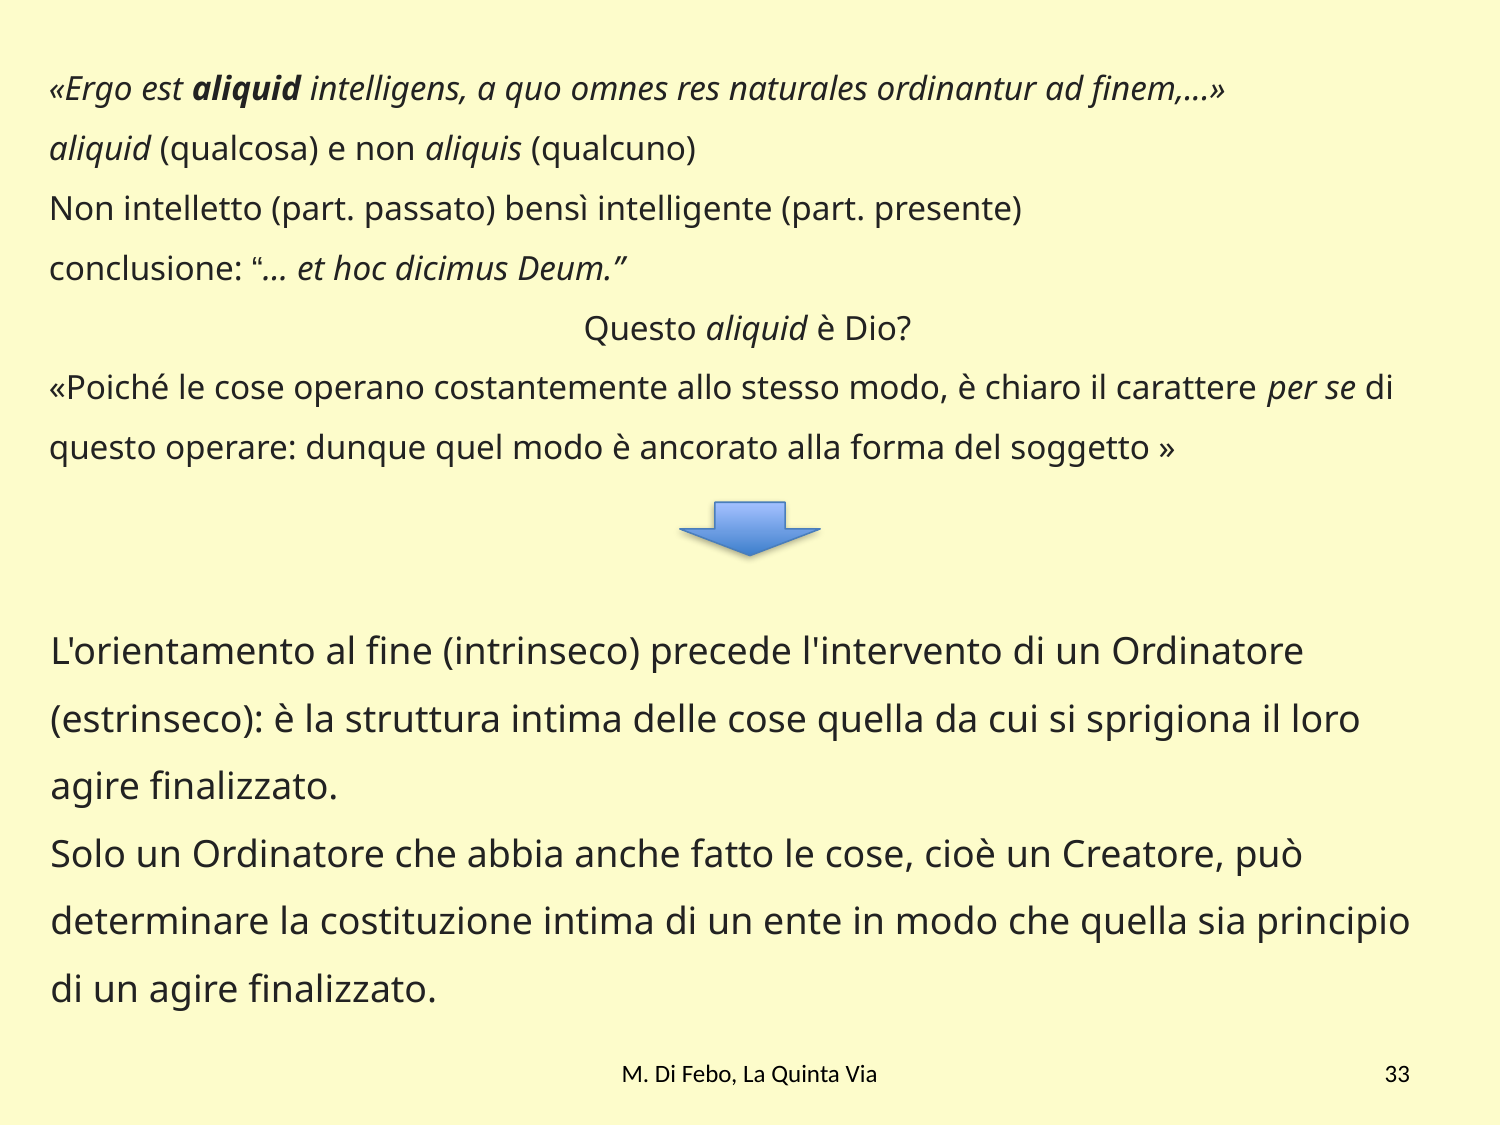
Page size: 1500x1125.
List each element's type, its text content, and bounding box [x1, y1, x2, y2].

footer M. Di Febo, La Quinta Via [512, 1042, 988, 1103]
slide_number 33 [1074, 1042, 1425, 1103]
text_box L'orientamento al fine (intrinseco) precede l'intervento di un Ordinatore (estrinseco): è la struttura intima delle cose quella da cui si sprigiona il loro agire finalizzato. Solo un Ordinatore che abbia anche fatto le cose, cioè un Creatore, può determinare la costituzione intima di un ente in modo che quella sia principio di un agire finalizzato. [35, 597, 1460, 1017]
text_box [679, 501, 821, 557]
text_box «Ergo est aliquid intelligens, a quo omnes res naturales ordinantur ad finem,...» aliquid (qualcosa) e non aliquis (qualcuno) Non intelletto (part. passato) bensì intelligente (part. presente) conclusione: “... et hoc dicimus Deum.” Questo aliquid è Dio? «Poiché le cose operano costantemente allo stesso modo, è chiaro il carattere per se di questo operare: dunque quel modo è ancorato alla forma del soggetto » [34, 40, 1461, 474]
